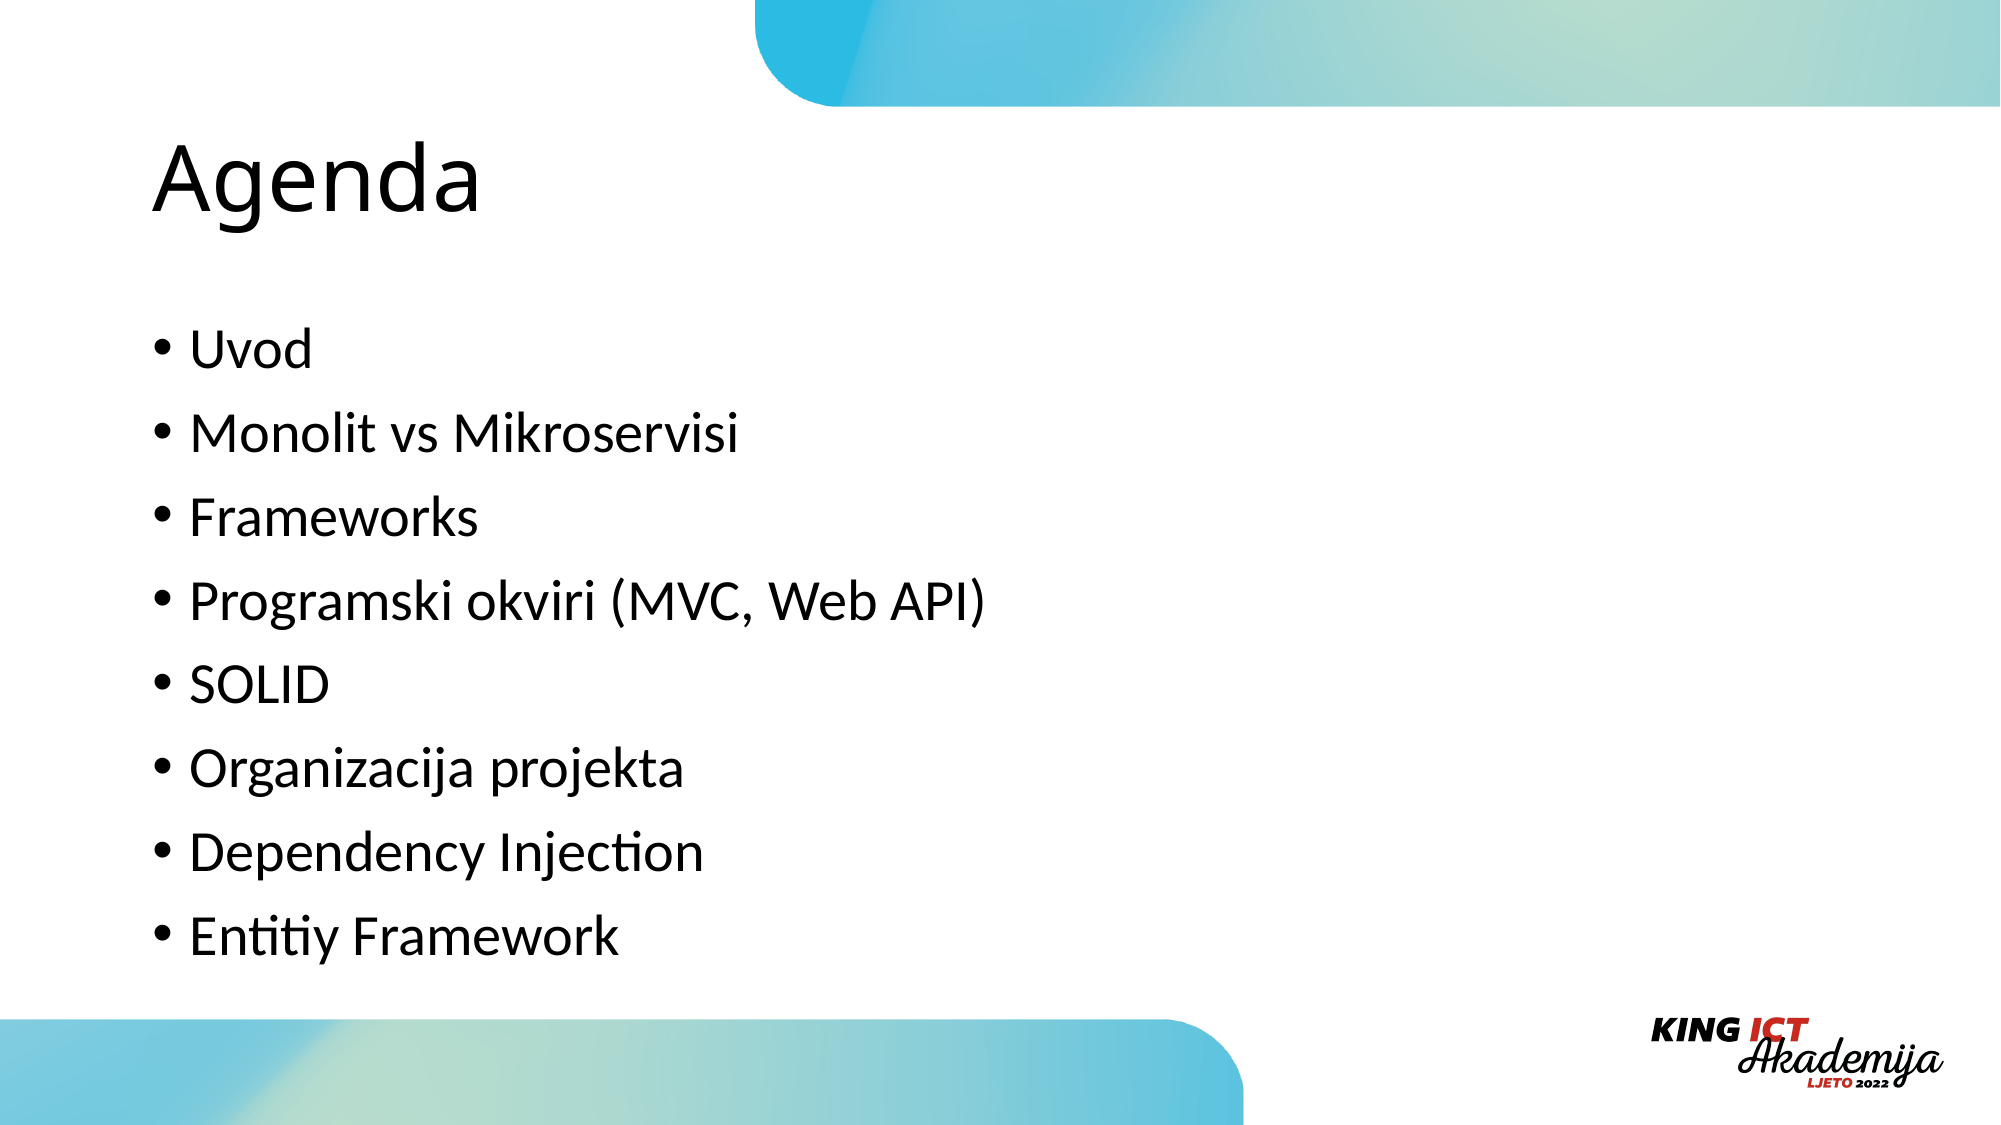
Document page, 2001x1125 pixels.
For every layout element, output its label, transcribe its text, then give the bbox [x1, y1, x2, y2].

picture [572, 0, 2001, 258]
picture [0, 886, 1347, 1125]
picture [1640, 1001, 1955, 1104]
title Agenda [137, 111, 1863, 252]
list Uvod Monolit vs Mikroservisi Frameworks Programski okviri (MVC, Web API) SOLID Organizacija projekta Dependency Injection Entitiy Framework [137, 310, 1293, 980]
